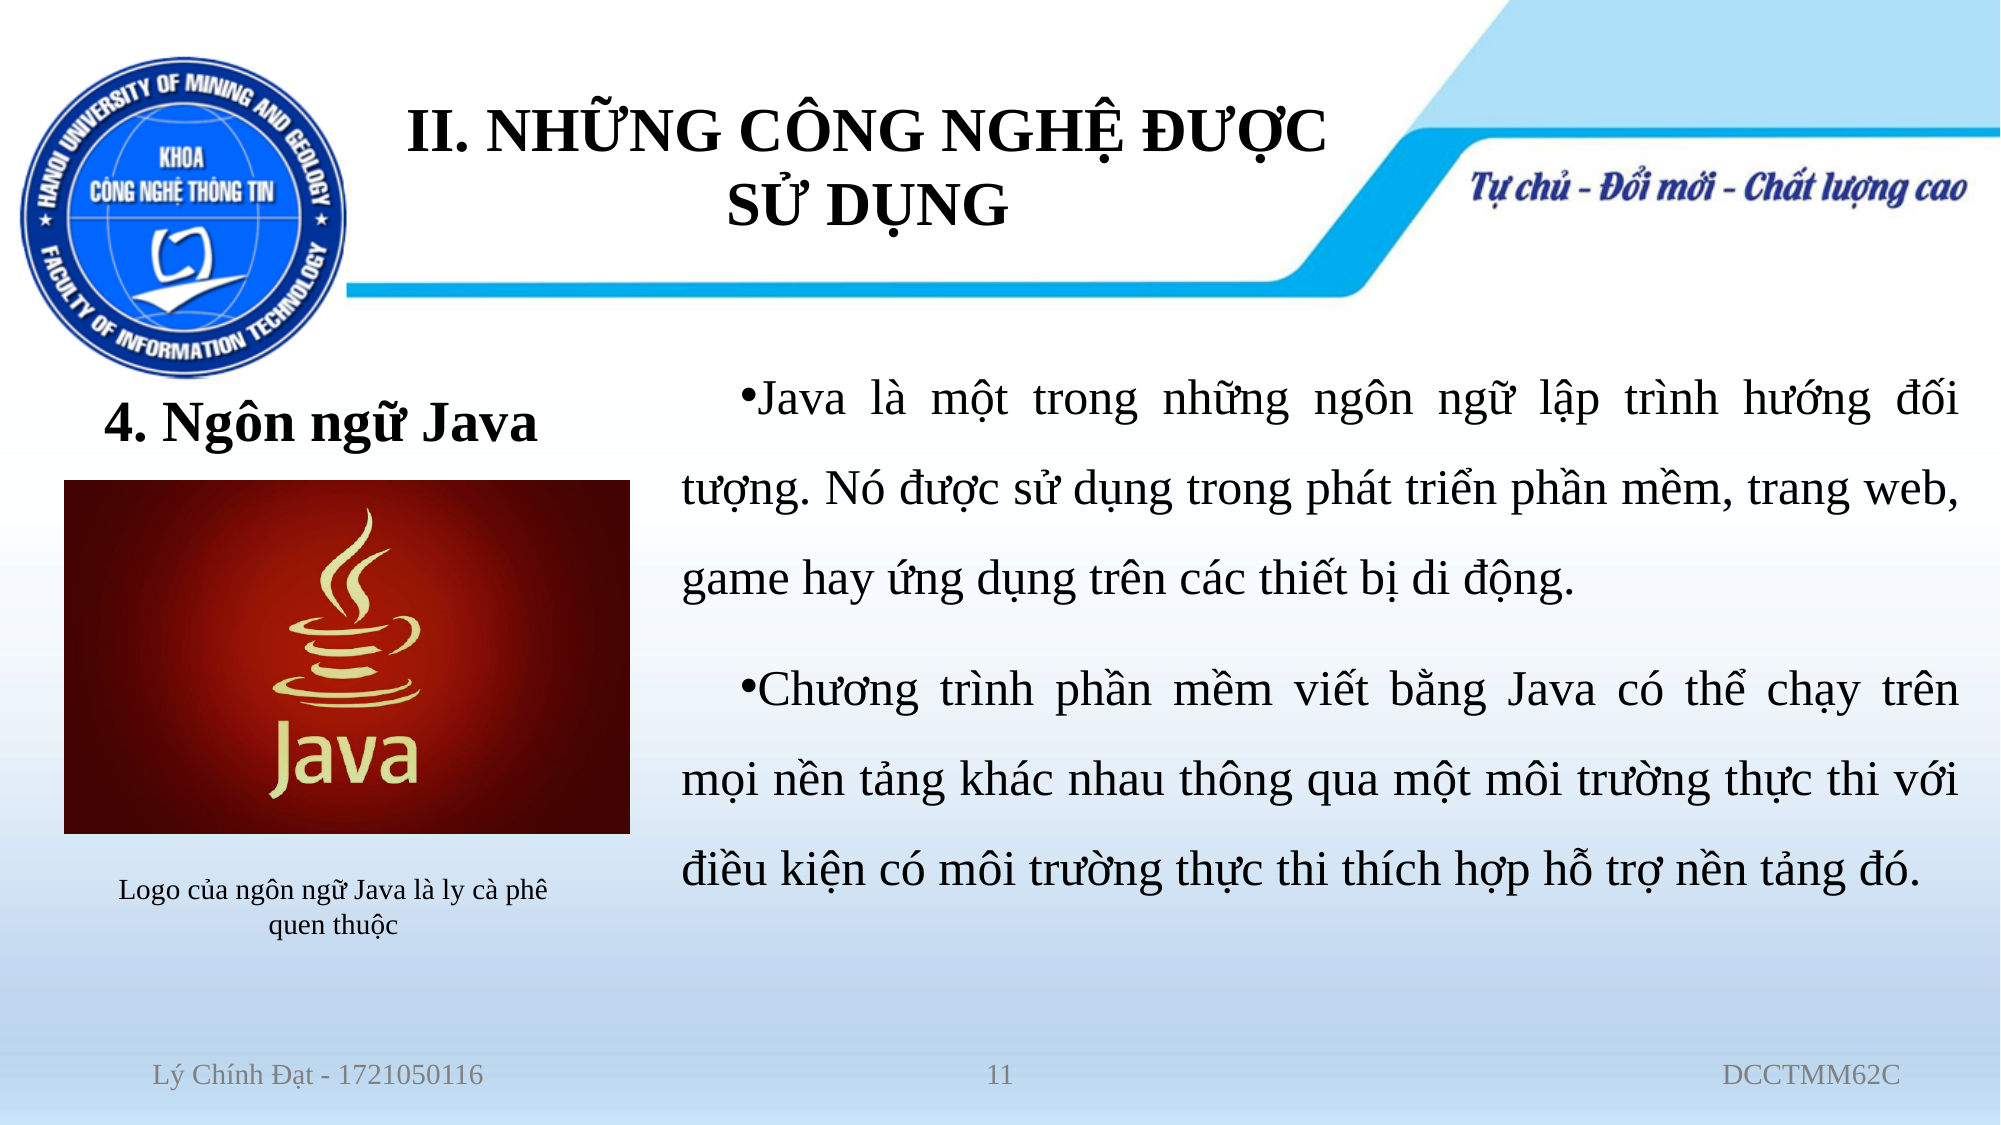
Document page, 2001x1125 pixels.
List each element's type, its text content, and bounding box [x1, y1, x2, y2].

picture [0, 0, 2001, 1125]
text_box 4. Ngôn ngữ Java [14, 390, 629, 456]
text_box DCCTMM62C [1685, 1042, 1917, 1103]
list Java là một trong những ngôn ngữ lập trình hướng đối tượng. Nó được sử dụng trong phát triển phần mềm, trang web, game hay ứng dụng trên các thiết bị di động. Chương trình phần mềm viết bằng Java có thể chạy trên mọi nền tảng khác nhau thông qua một môi trường thực thi với điều kiện có môi trường thực thi thích hợp hỗ trợ nền tảng đó. [629, 327, 1976, 1018]
slide_number Lý Chính Đạt - 1721050116 [137, 1042, 588, 1103]
title II. NHỮNG CÔNG NGHỆ ĐƯỢC SỬ DỤNG [362, 54, 1375, 273]
text_box Logo của ngôn ngữ Java là ly cà phê quen thuộc [79, 862, 588, 948]
slide_number 11 [968, 1042, 1032, 1103]
